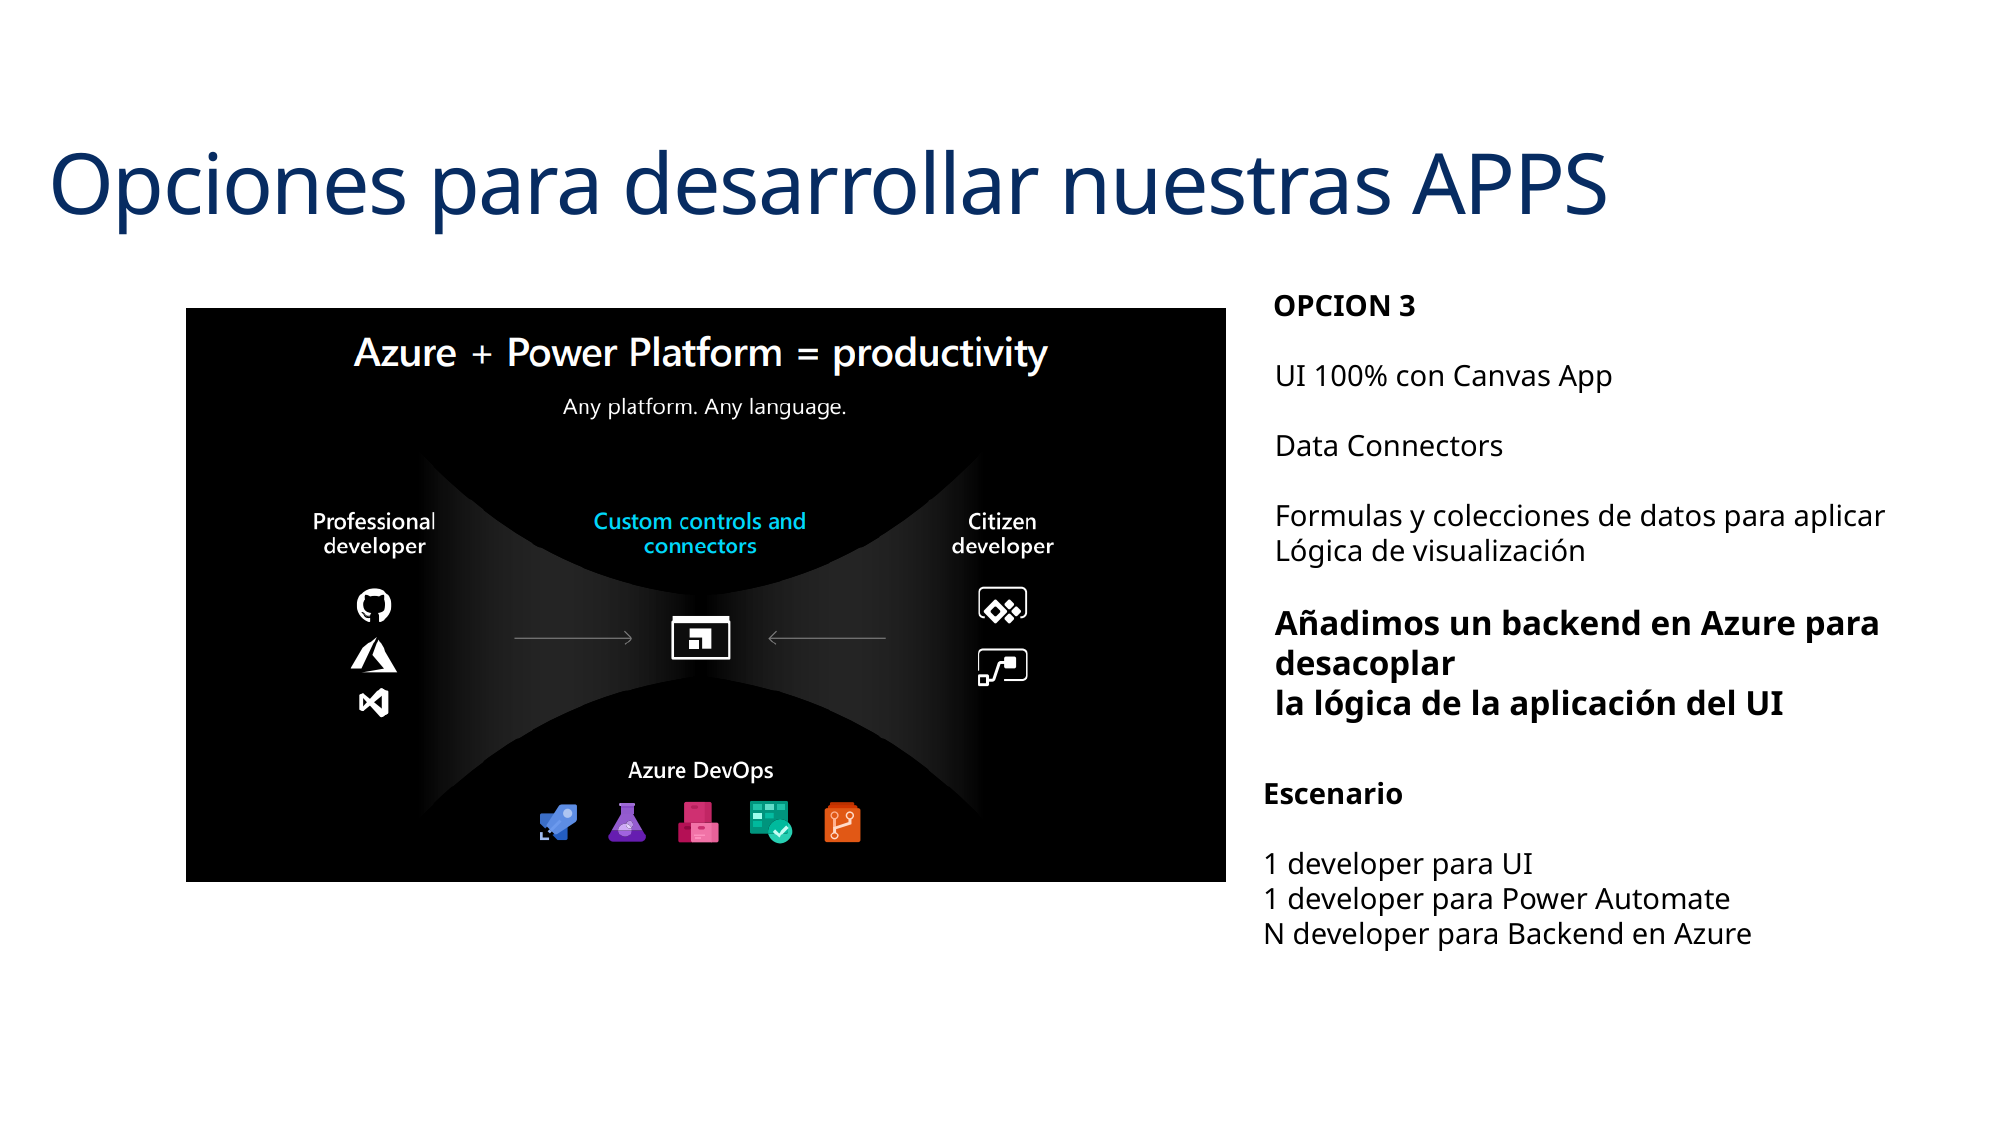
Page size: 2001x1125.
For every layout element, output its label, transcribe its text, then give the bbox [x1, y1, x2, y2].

text_box OPCION 3 [1258, 280, 1431, 330]
text_box UI 100% con Canvas App Data Connectors Formulas y colecciones de datos para aplicar Lógica de visualización Añadimos un backend en Azure para desacoplar la lógica de la aplicación del UI [1260, 350, 1984, 765]
picture [186, 307, 1226, 883]
text_box Escenario 1 developer para UI 1 developer para Power Automate N developer para Backend en Azure [1248, 768, 1768, 958]
title Opciones para desarrollar nuestras APPS [48, 141, 1957, 264]
